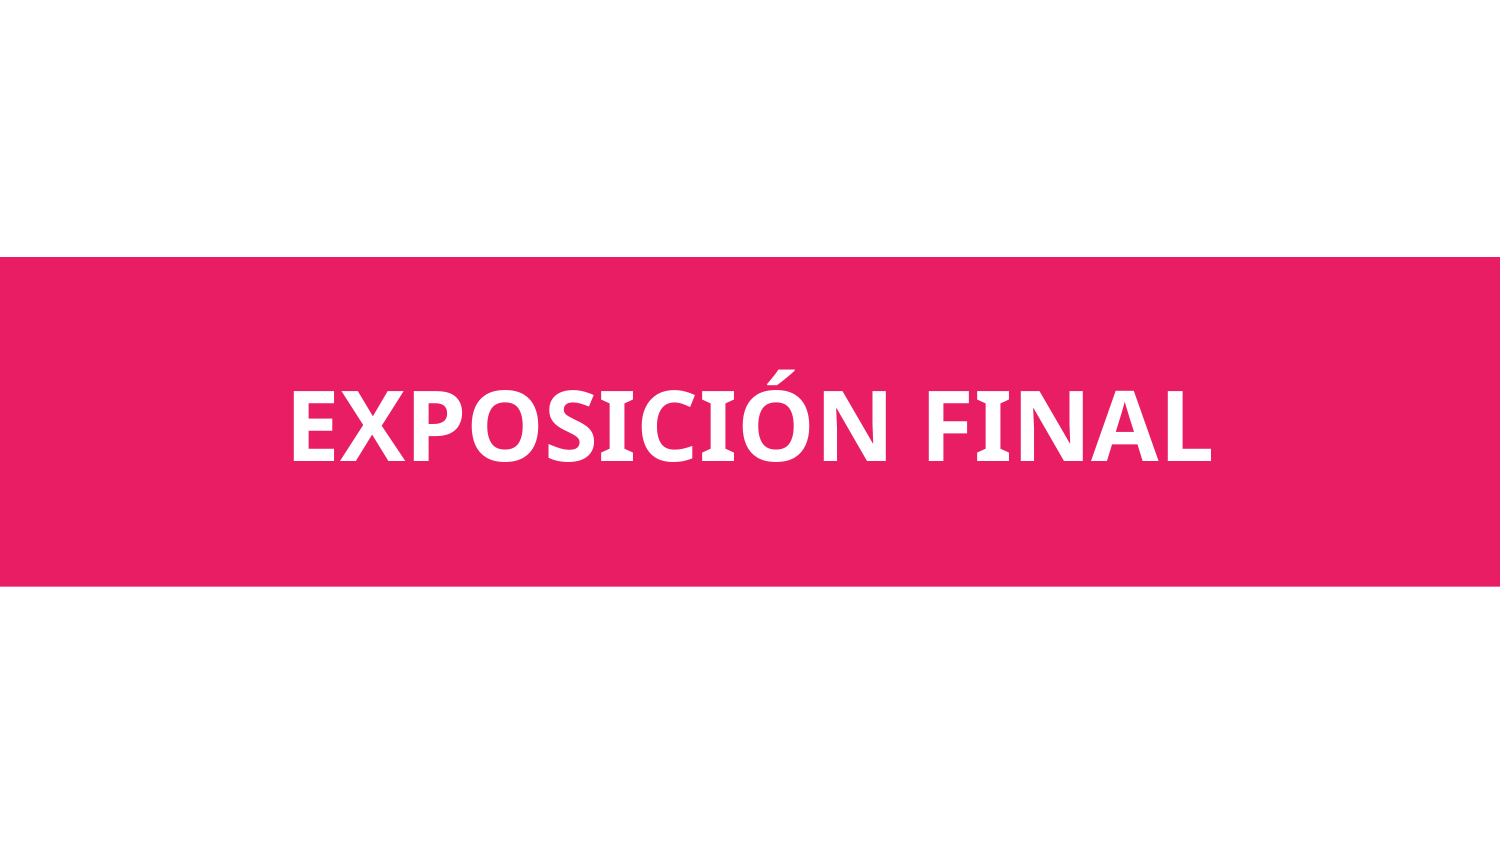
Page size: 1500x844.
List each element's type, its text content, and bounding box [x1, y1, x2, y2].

title EXPOSICIÓN FINAL [70, 297, 1430, 547]
